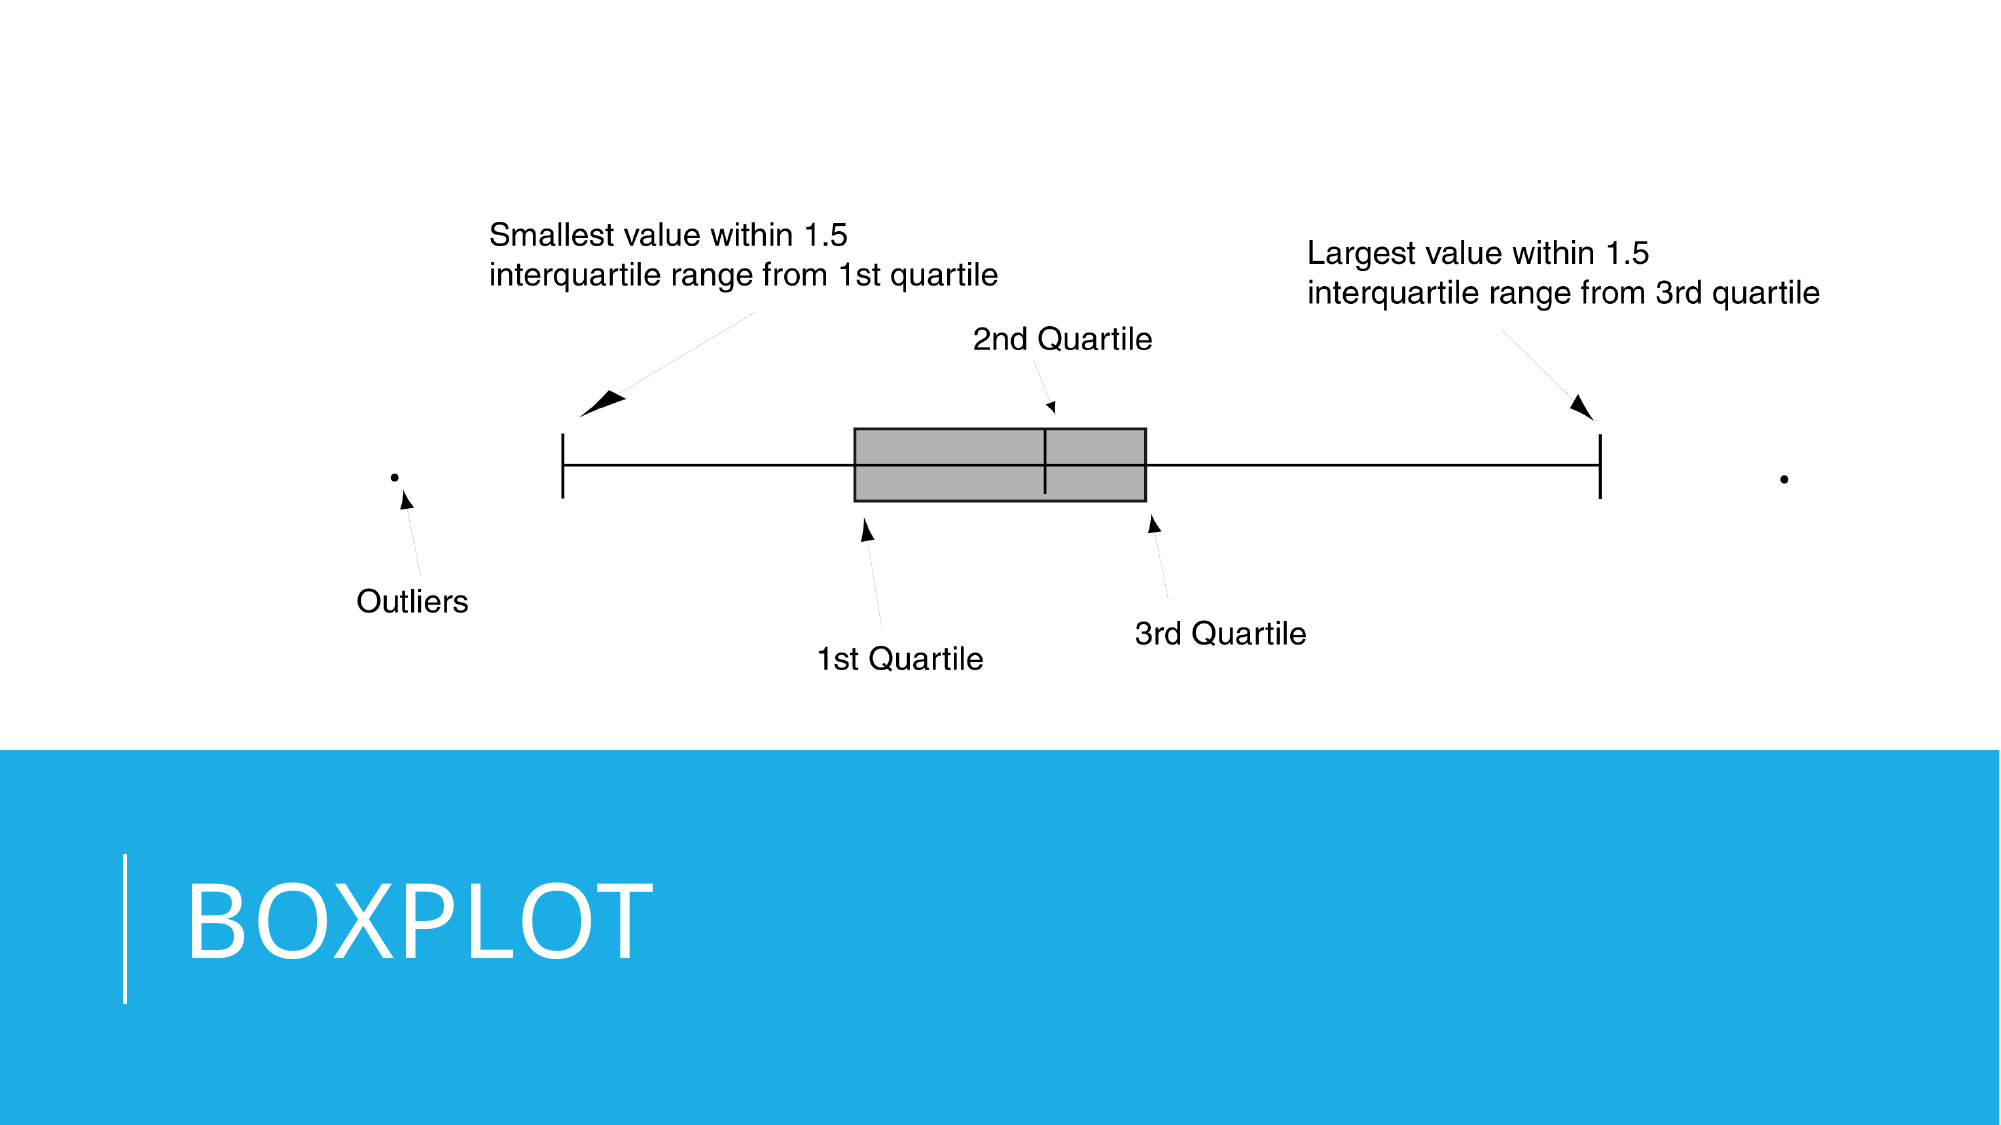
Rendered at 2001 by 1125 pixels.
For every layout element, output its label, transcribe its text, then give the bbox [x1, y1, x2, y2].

picture [57, 215, 1820, 677]
title Boxplot [168, 805, 1763, 1052]
text_box [0, 0, 2000, 751]
text_box [0, 751, 2000, 1125]
